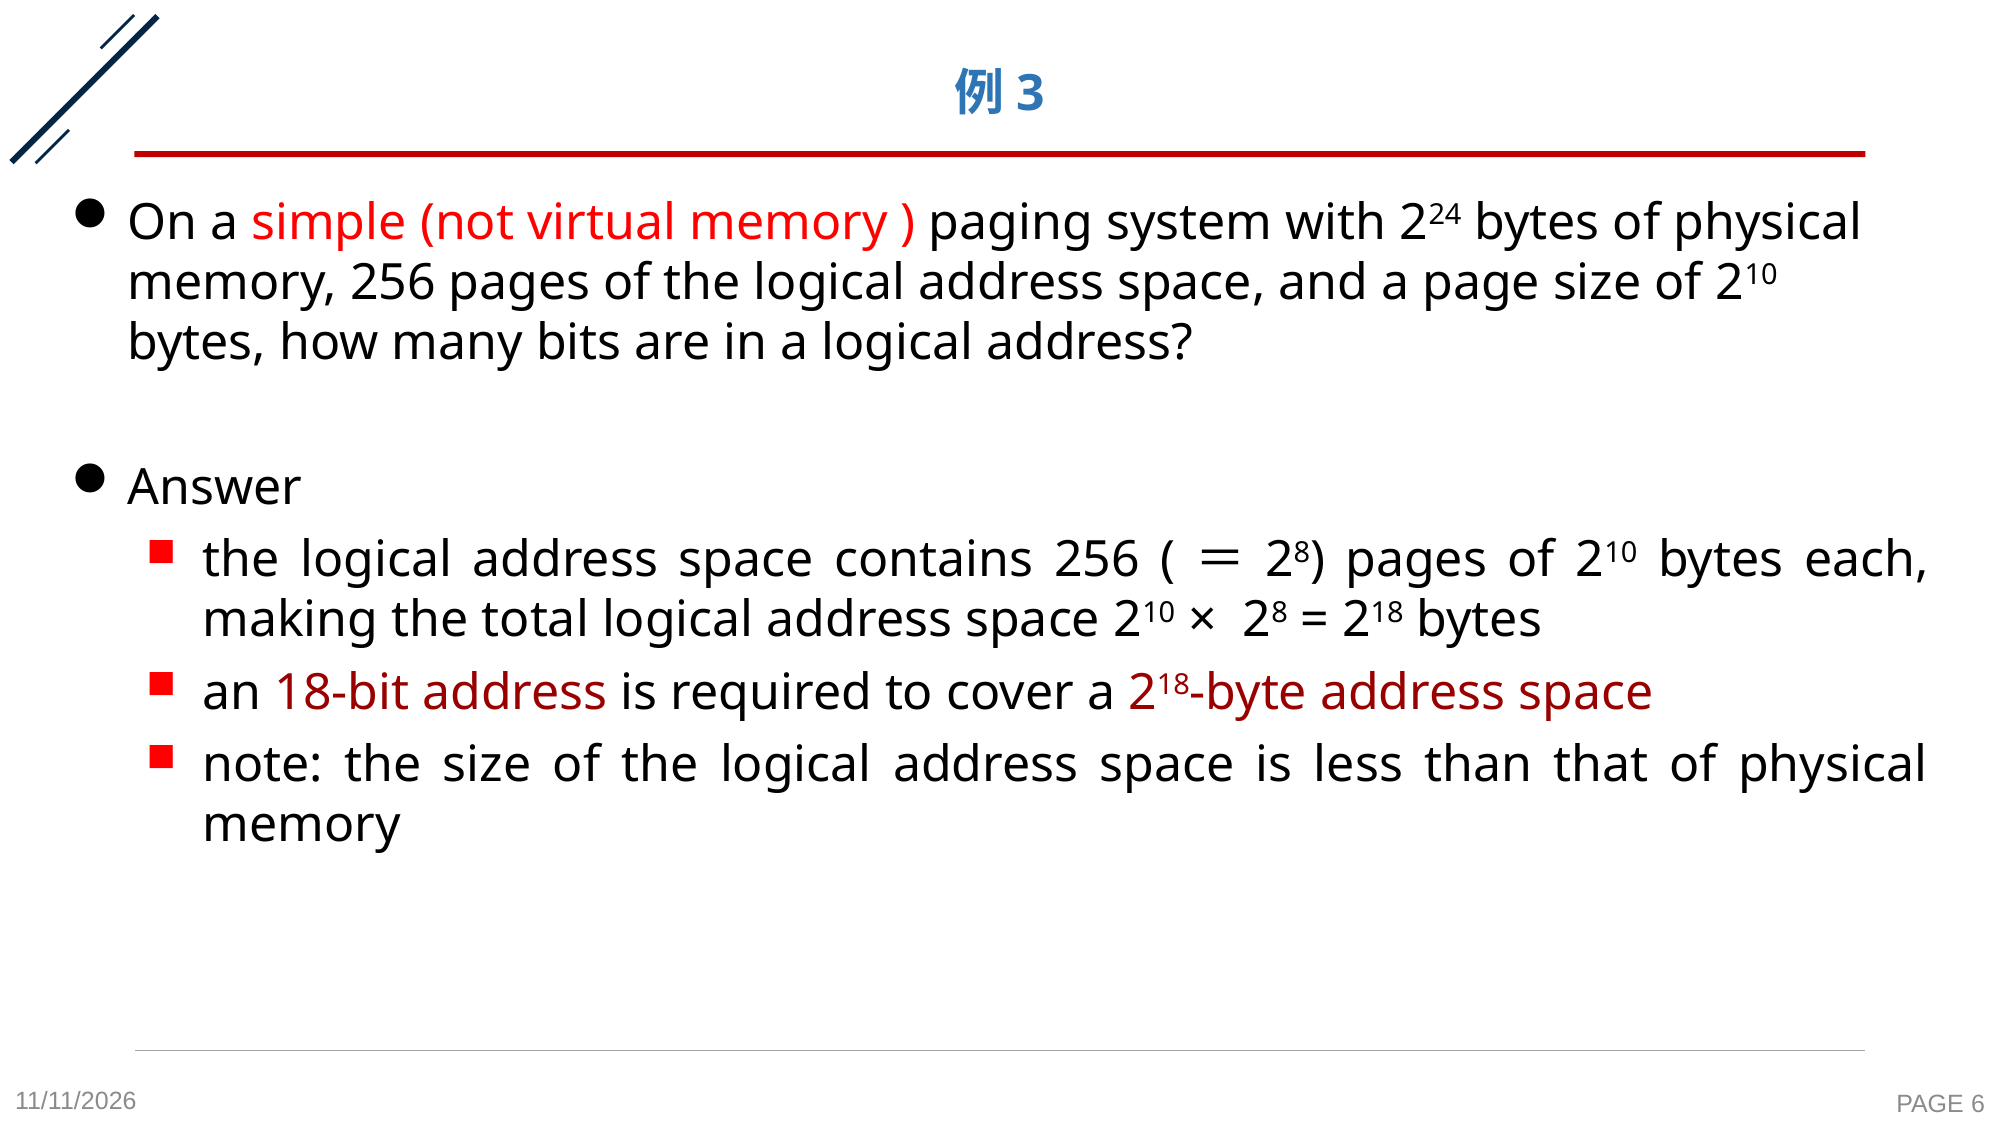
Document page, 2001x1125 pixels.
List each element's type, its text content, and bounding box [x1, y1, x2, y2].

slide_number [0, 1073, 178, 1125]
slide_number PAGE 6 [1783, 1077, 2000, 1125]
text_box On a simple (not virtual memory ) paging system with 224 bytes of physical memory, 256 pages of the logical address space, and a page size of 210 bytes, how many bits are in a logical address? Answer the logical address space contains 256 (＝28) pages of 210 bytes each, making the total logical address space 210 × 28 = 218 bytes an 18-bit address is required to cover a 218-byte address space note: the size of the logical address space is less than that of physical memory [56, 181, 1944, 1021]
title 例3 [134, 37, 1866, 150]
